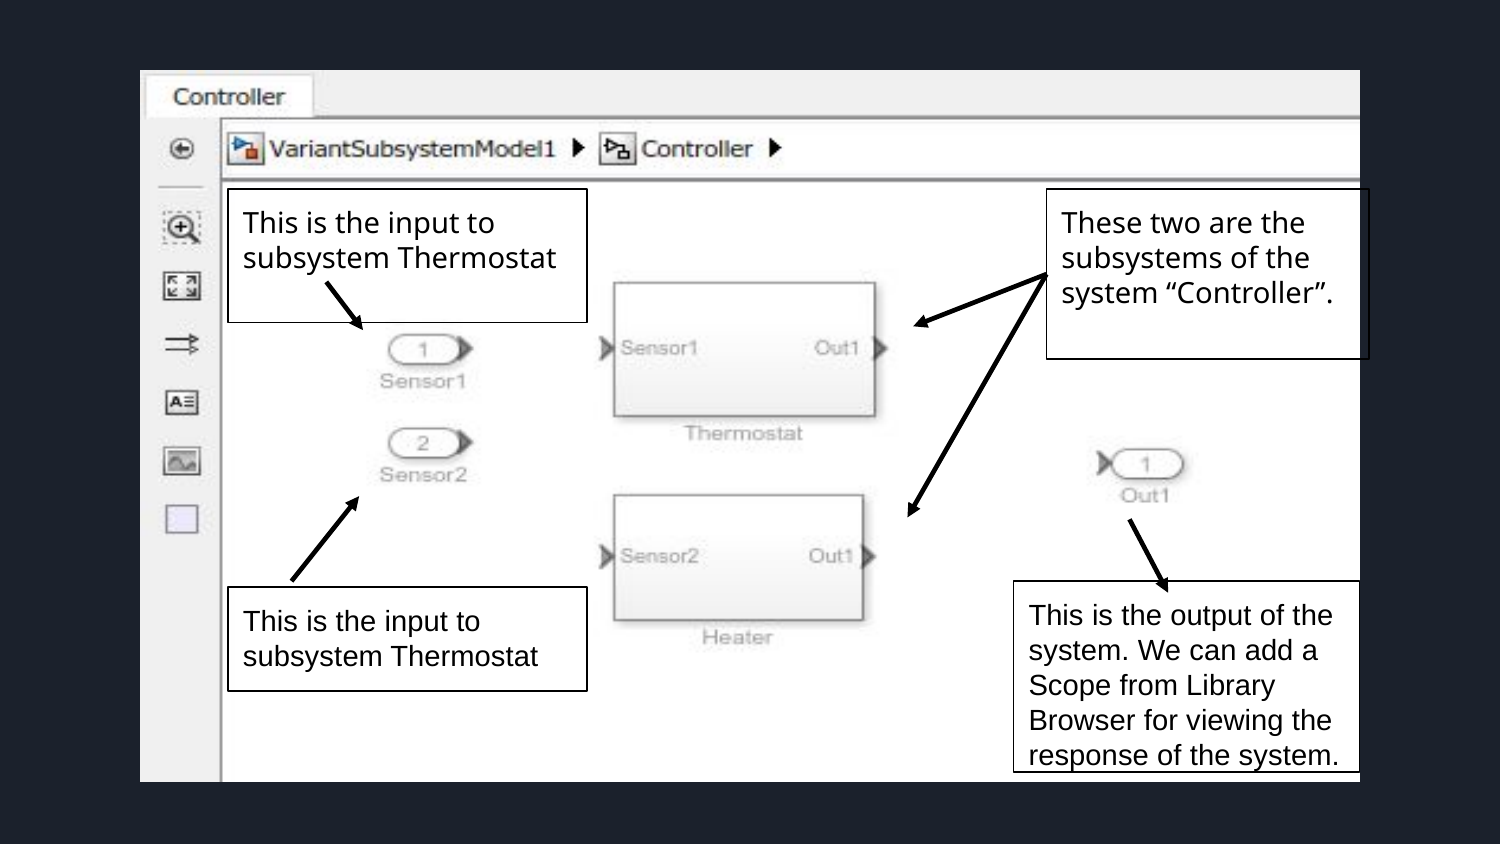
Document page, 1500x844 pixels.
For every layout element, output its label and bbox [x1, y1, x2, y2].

picture [140, 70, 1360, 783]
text_box [1129, 519, 1169, 594]
text_box [1364, 189, 1369, 360]
text_box [325, 281, 364, 331]
text_box [291, 495, 360, 582]
text_box [907, 273, 1047, 518]
